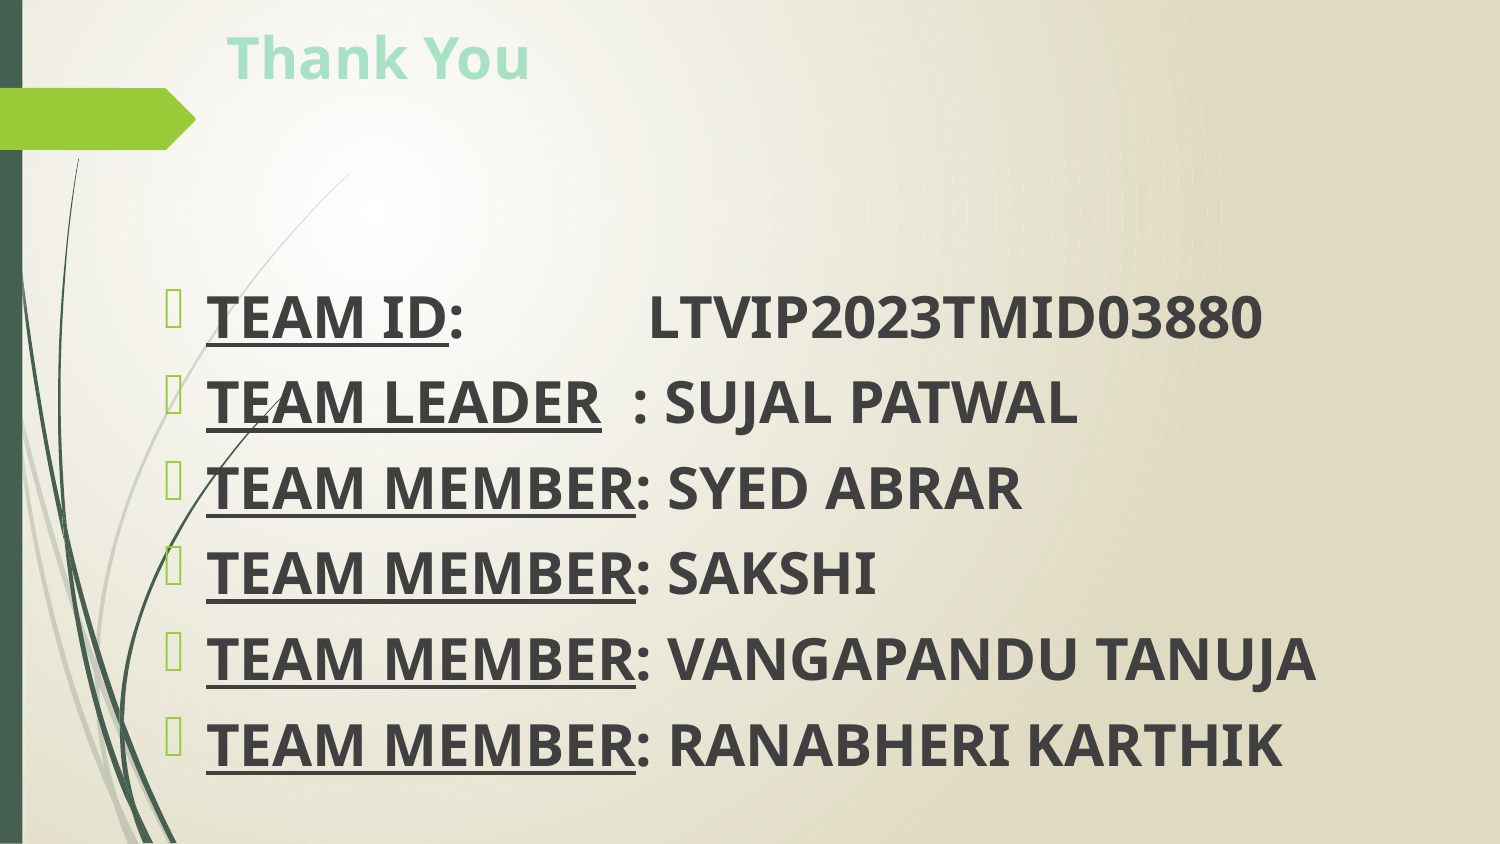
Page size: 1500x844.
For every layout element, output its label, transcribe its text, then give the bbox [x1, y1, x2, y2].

title Thank You [211, 13, 1309, 171]
list TEAM ID: LTVIP2023TMID03880 TEAM LEADER : SUJAL PATWAL TEAM MEMBER: SYED ABRAR TEAM MEMBER: SAKSHI TEAM MEMBER: VANGAPANDU TANUJA TEAM MEMBER: RANABHERI KARTHIK [148, 272, 1416, 799]
